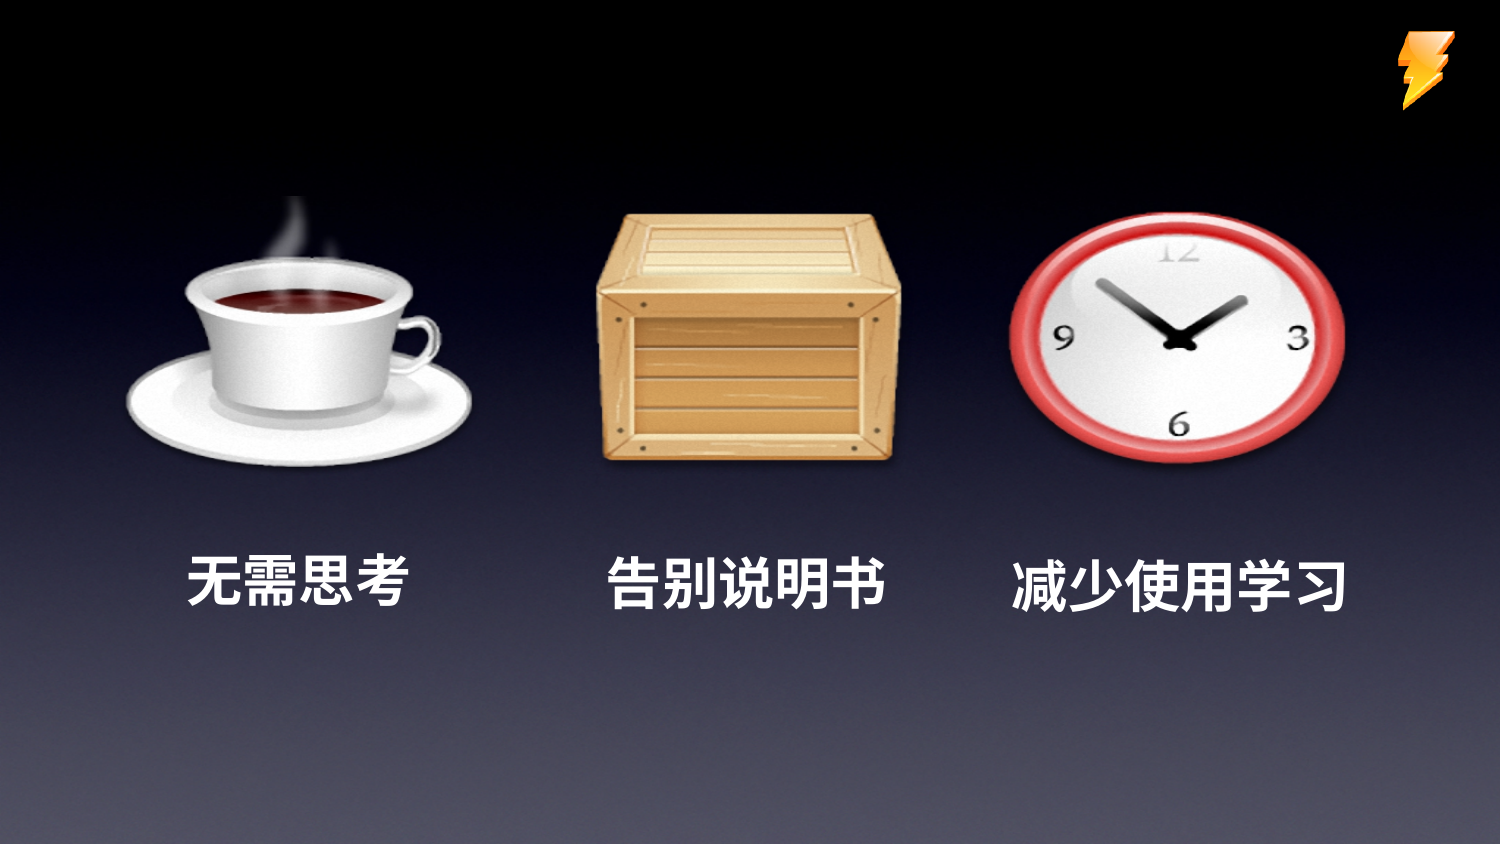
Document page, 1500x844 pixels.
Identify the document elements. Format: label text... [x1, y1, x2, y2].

text_box 无需思考 [111, 540, 487, 618]
text_box 减少使用学习 [963, 546, 1398, 624]
text_box 告别说明书 [558, 543, 934, 621]
picture [0, 0, 1500, 844]
